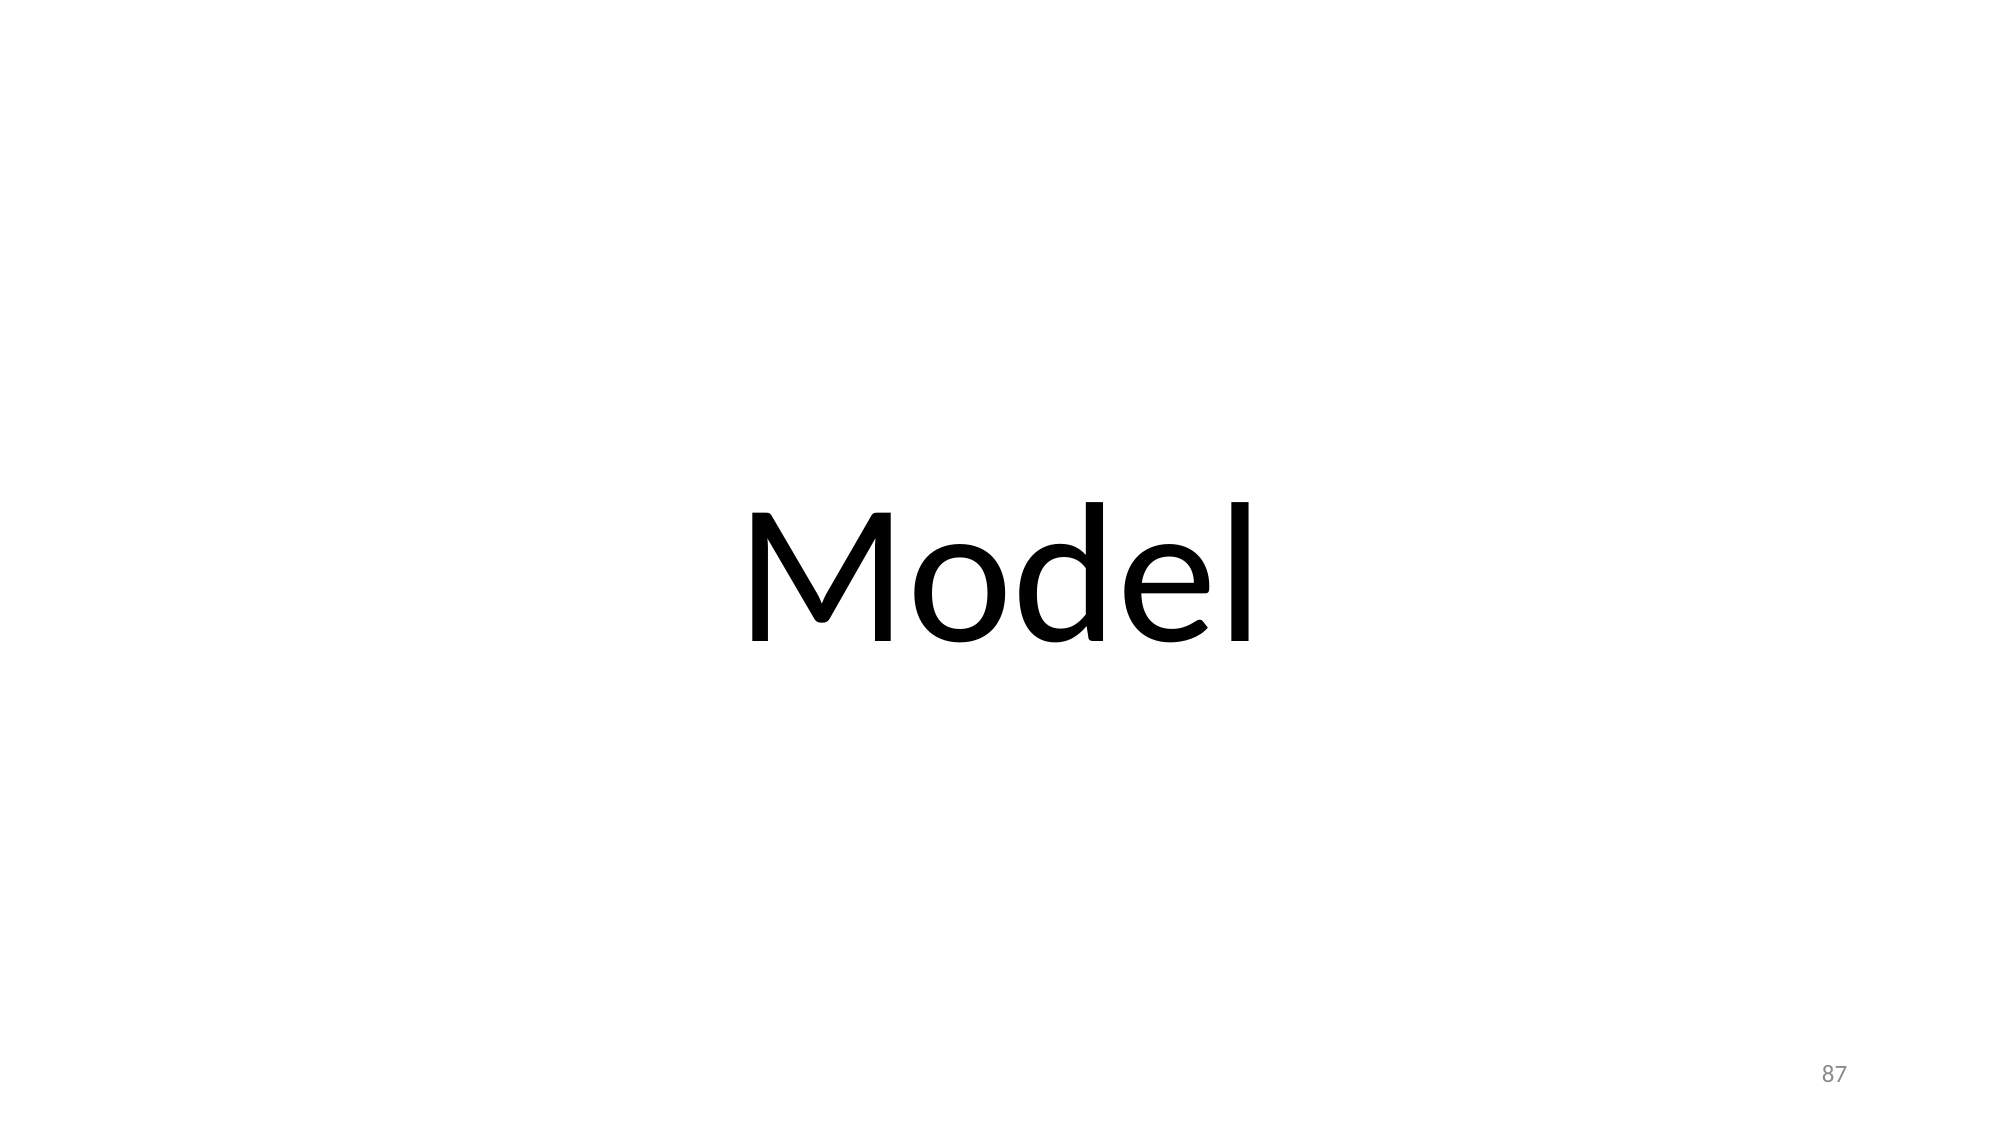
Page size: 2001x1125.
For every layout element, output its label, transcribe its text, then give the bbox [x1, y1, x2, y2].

text_box Model [625, 433, 1375, 689]
slide_number 87 [1412, 1042, 1863, 1103]
